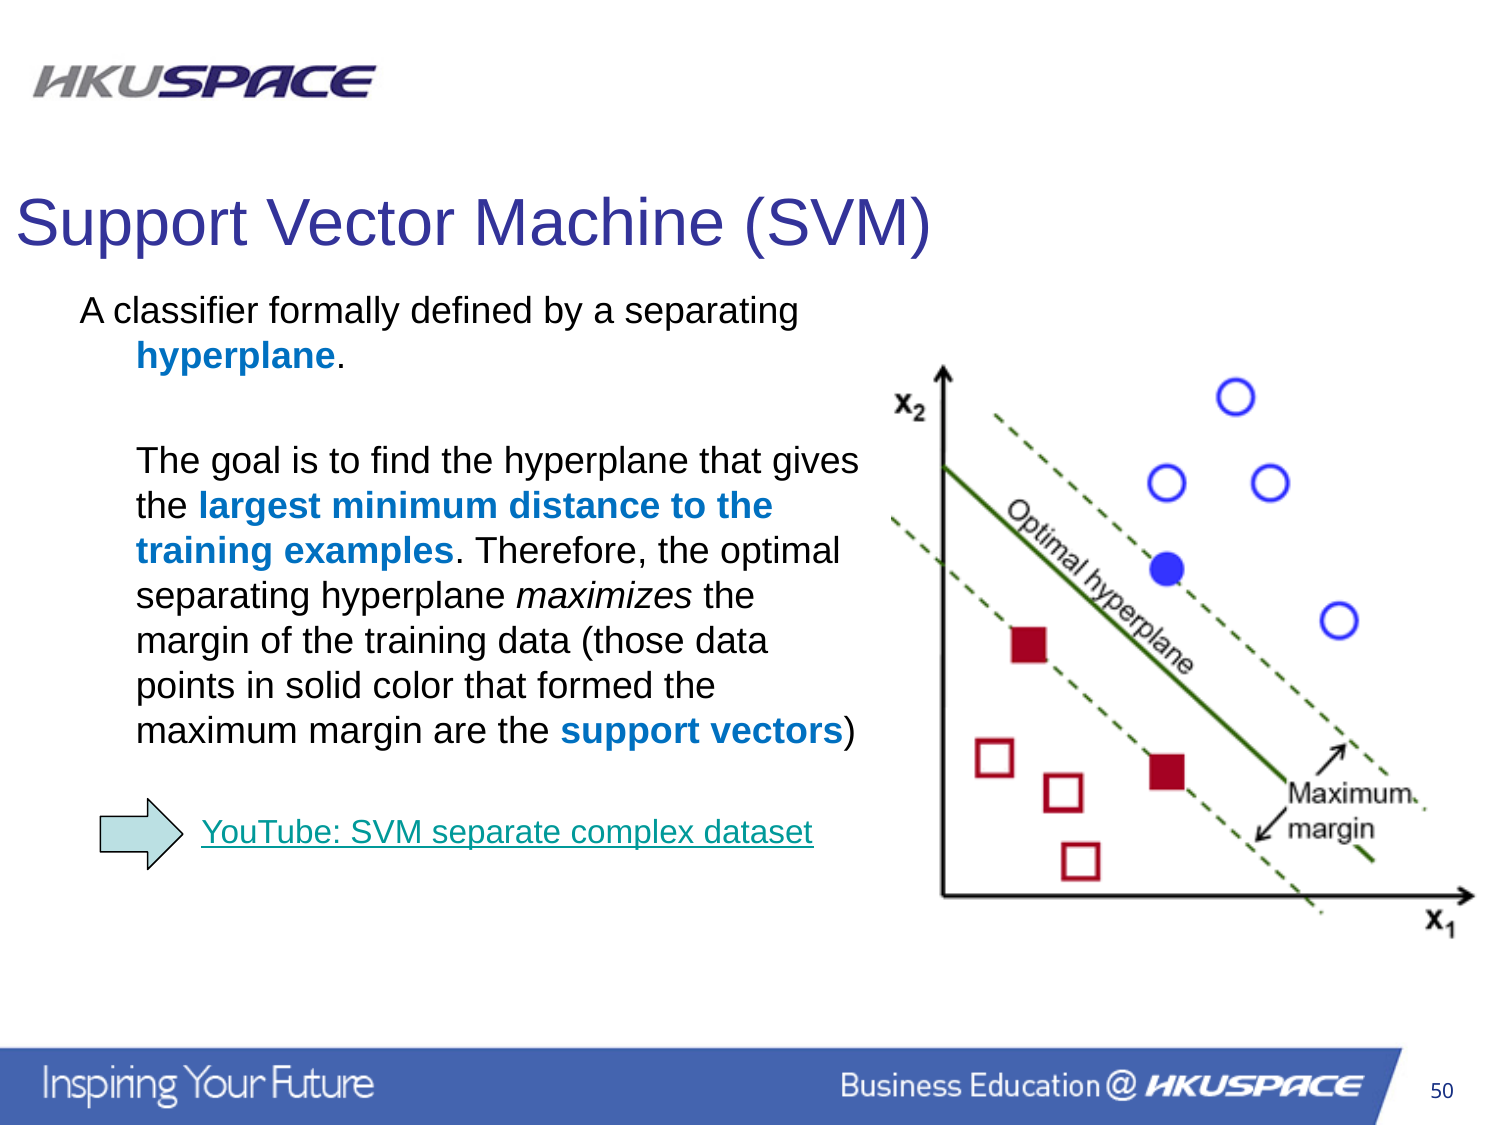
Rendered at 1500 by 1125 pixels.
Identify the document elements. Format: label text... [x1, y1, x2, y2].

slide_number 50 [1415, 1070, 1499, 1125]
text_box A classifier formally defined by a separating hyperplane. The goal is to find the hyperplane that gives the largest minimum distance to the training examples. Therefore, the optimal separating hyperplane maximizes the margin of the training data (those data points in solid color that formed the maximum margin are the support vectors) YouTube: SVM separate complex dataset [64, 278, 892, 1047]
title Support Vector Machine (SVM) [0, 101, 1325, 266]
text_box [100, 798, 183, 870]
picture [0, 0, 1500, 1125]
